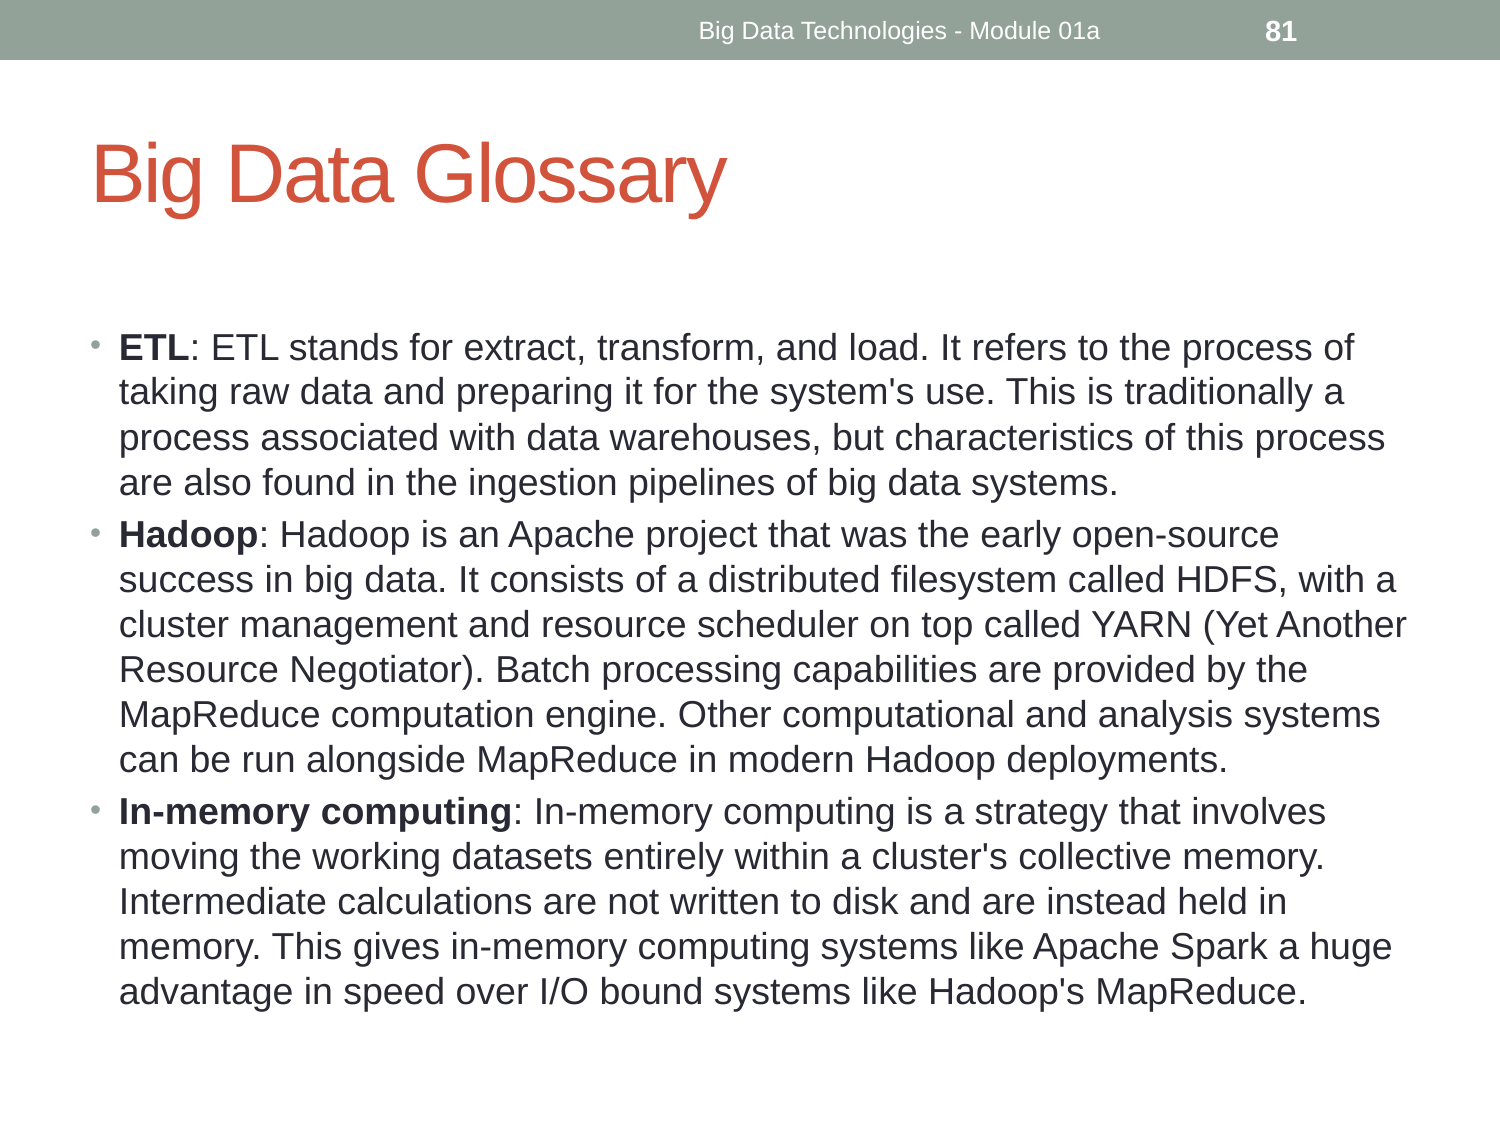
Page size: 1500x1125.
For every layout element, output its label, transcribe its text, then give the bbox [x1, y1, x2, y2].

title Big Data Glossary [75, 87, 1425, 250]
list ETL: ETL stands for extract, transform, and load. It refers to the process of taking raw data and preparing it for the system's use. This is traditionally a process associated with data warehouses, but characteristics of this process are also found in the ingestion pipelines of big data systems. Hadoop: Hadoop is an Apache project that was the early open-source success in big data. It consists of a distributed filesystem called HDFS, with a cluster management and resource scheduler on top called YARN (Yet Another Resource Negotiator). Batch processing capabilities are provided by the MapReduce computation engine. Other computational and analysis systems can be run alongside MapReduce in modern Hadoop deployments. In-memory computing: In-memory computing is a strategy that involves moving the working datasets entirely within a cluster's collective memory. Intermediate calculations are not written to disk and are instead held in memory. This gives in-memory computing systems like Apache Spark a huge advantage in speed over I/O bound systems like Hadoop's MapReduce. [75, 262, 1425, 1063]
footer Big Data Technologies - Module 01a [562, 3, 1238, 57]
slide_number 81 [1250, 3, 1425, 57]
